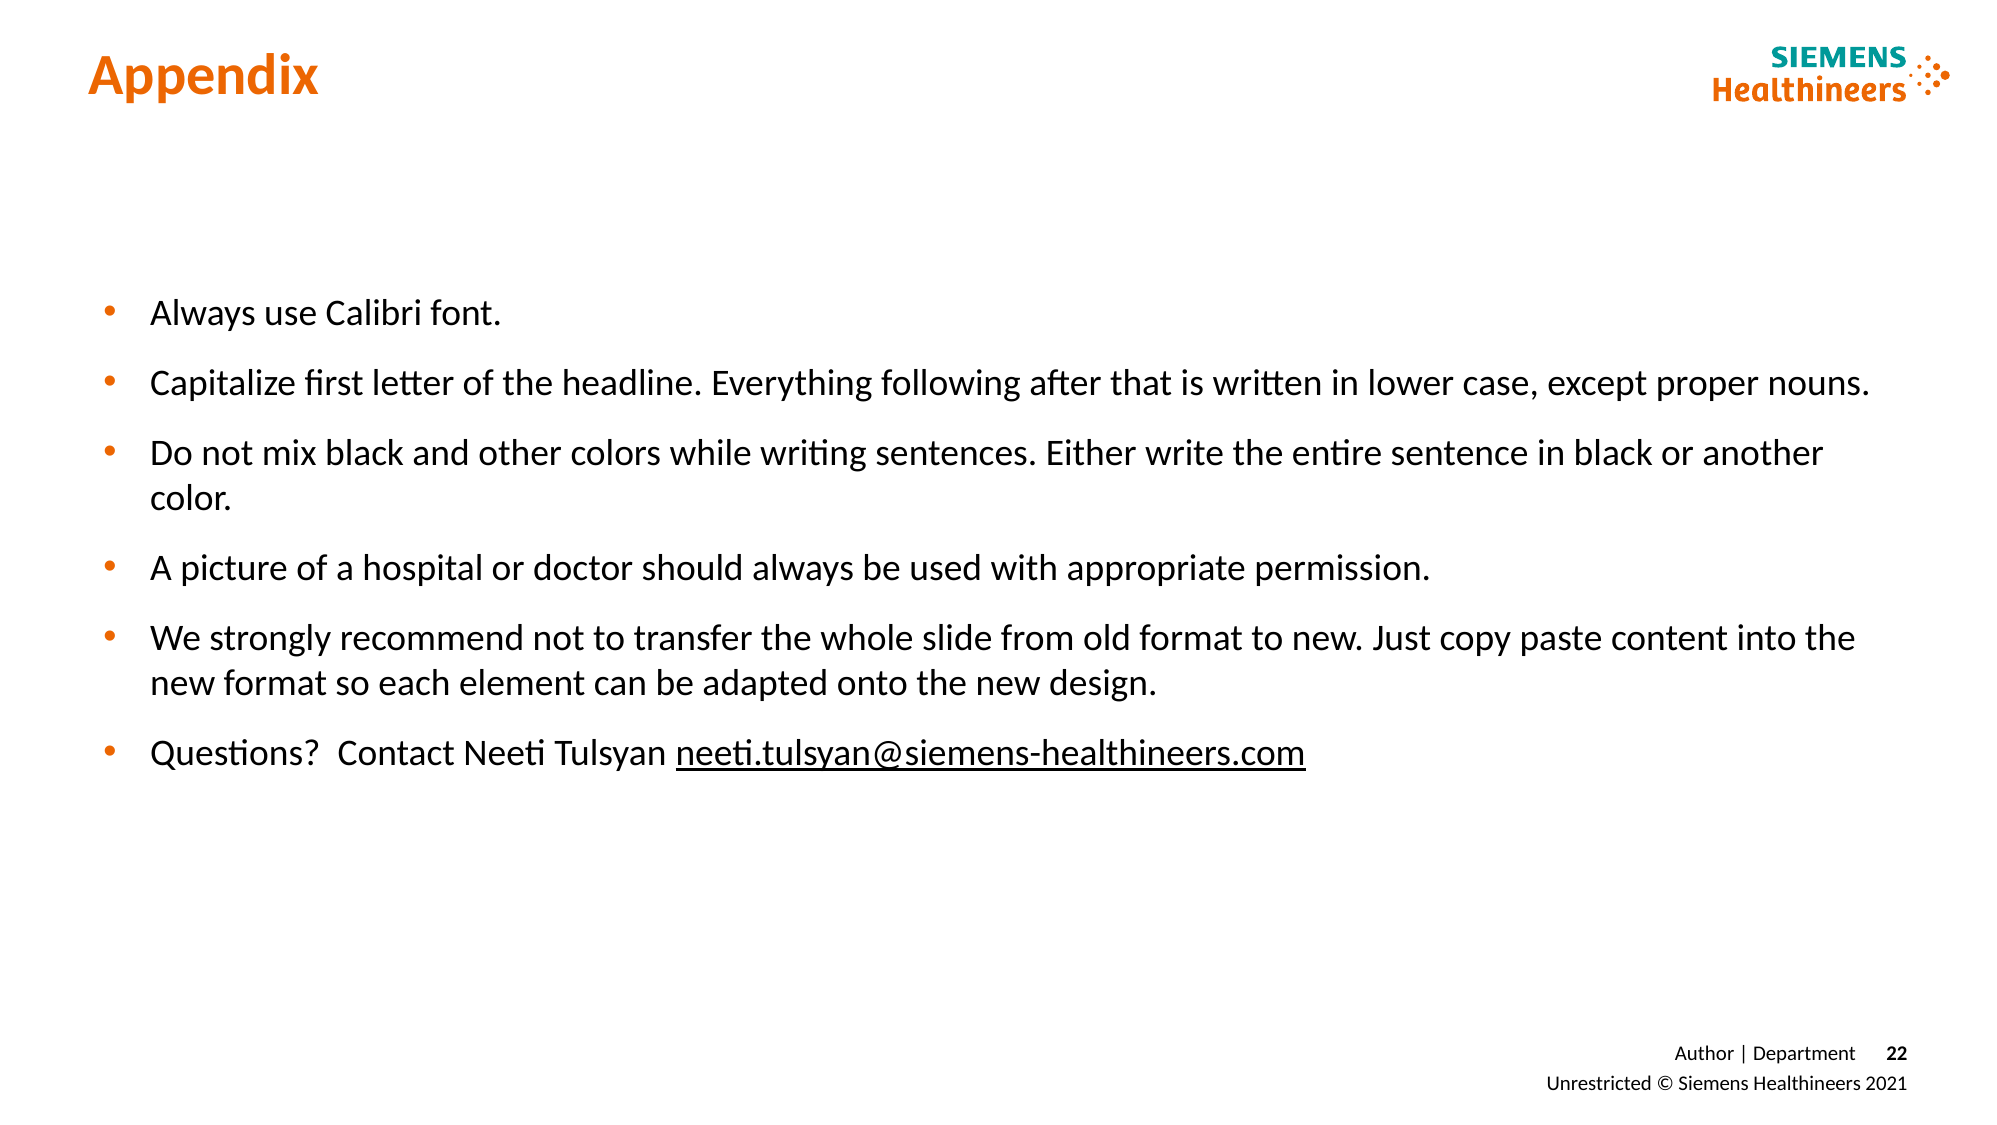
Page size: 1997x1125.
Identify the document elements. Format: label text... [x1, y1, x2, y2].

title Appendix [88, 36, 1600, 173]
text_box Always use Calibri font. Capitalize first letter of the headline. Everything following after that is written in lower case, except proper nouns. Do not mix black and other colors while writing sentences. Either write the entire sentence in black or another color. A picture of a hospital or doctor should always be used with appropriate permission. We strongly recommend not to transfer the whole slide from old format to new. Just copy paste content into the new format so each element can be adapted onto the new design. Questions? Contact Neeti Tulsyan neeti.tulsyan@siemens-healthineers.com [88, 280, 1930, 781]
footer Author | Department [1321, 1040, 1856, 1064]
